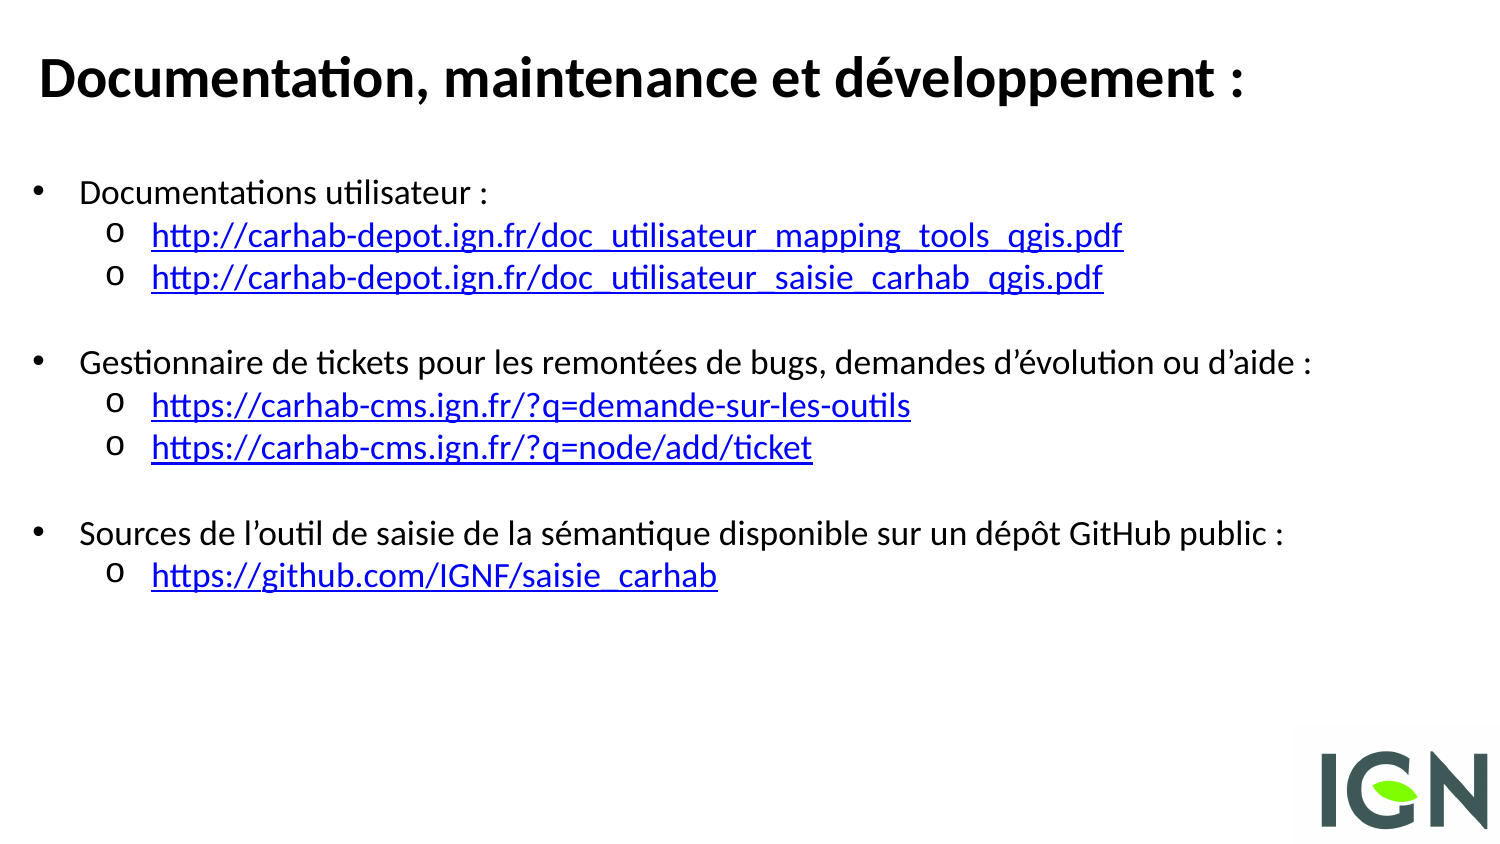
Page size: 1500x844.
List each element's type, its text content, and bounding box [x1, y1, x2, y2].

text_box Documentation, maintenance et développement : [25, 32, 1261, 117]
text_box Documentations utilisateur : http://carhab-depot.ign.fr/doc_utilisateur_mapping_tools_qgis.pdf http://carhab-depot.ign.fr/doc_utilisateur_saisie_carhab_qgis.pdf Gestionnaire de tickets pour les remontées de bugs, demandes d’évolution ou d’aide : https://carhab-cms.ign.fr/?q=demande-sur-les-outils https://carhab-cms.ign.fr/?q=node/add/ticket Sources de l’outil de saisie de la sémantique disponible sur un dépôt GitHub public : https://github.com/IGNF/saisie_carhab [17, 161, 1365, 645]
picture [1293, 725, 1500, 844]
